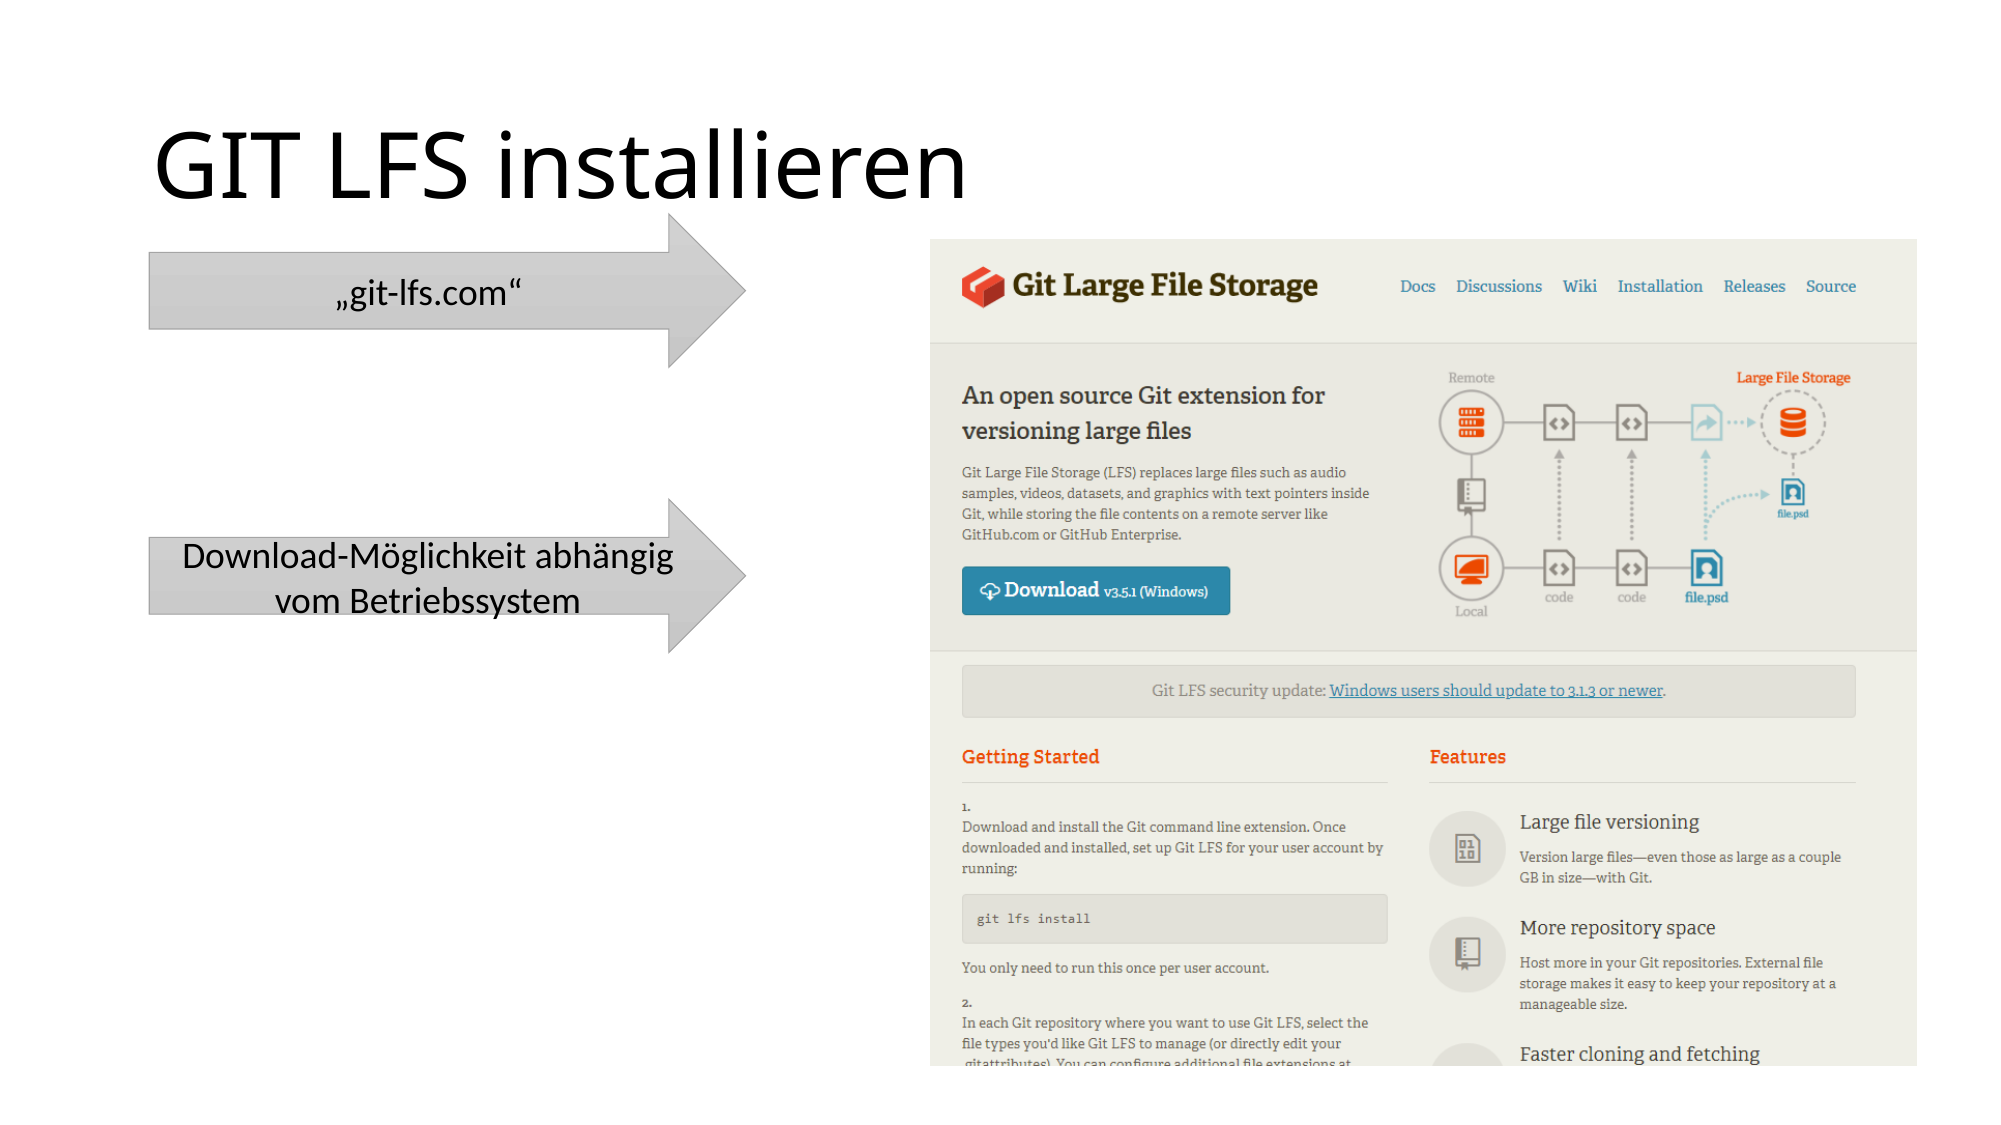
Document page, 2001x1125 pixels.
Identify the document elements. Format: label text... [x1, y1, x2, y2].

title GIT LFS installieren [137, 59, 1863, 278]
text_box „git-lfs.com“ [148, 212, 747, 369]
text_box Download-Möglichkeit abhängig vom Betriebssystem [148, 497, 747, 654]
picture [930, 239, 1917, 1066]
